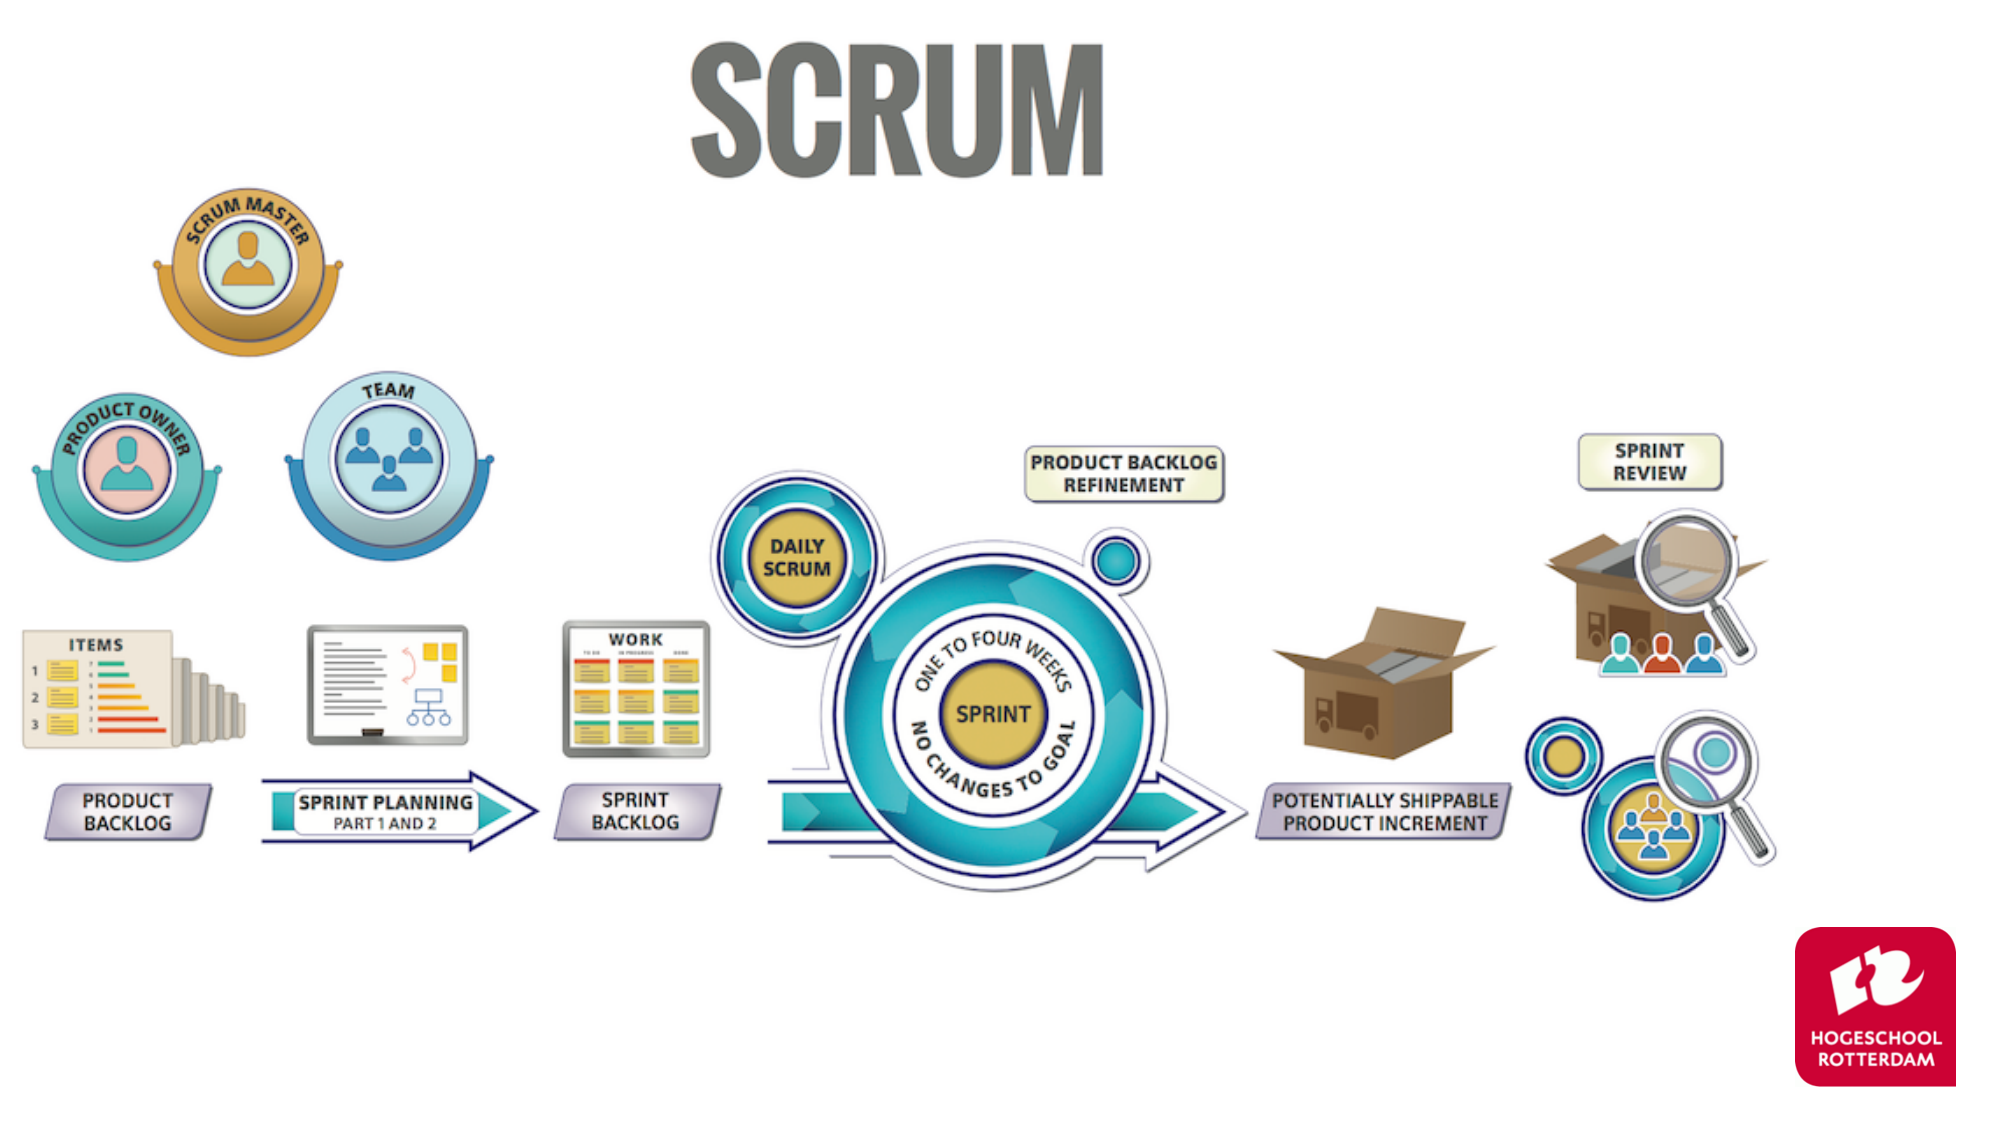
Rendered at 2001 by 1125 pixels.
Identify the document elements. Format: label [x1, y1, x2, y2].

picture [0, 0, 1796, 922]
picture [1795, 927, 1956, 1087]
